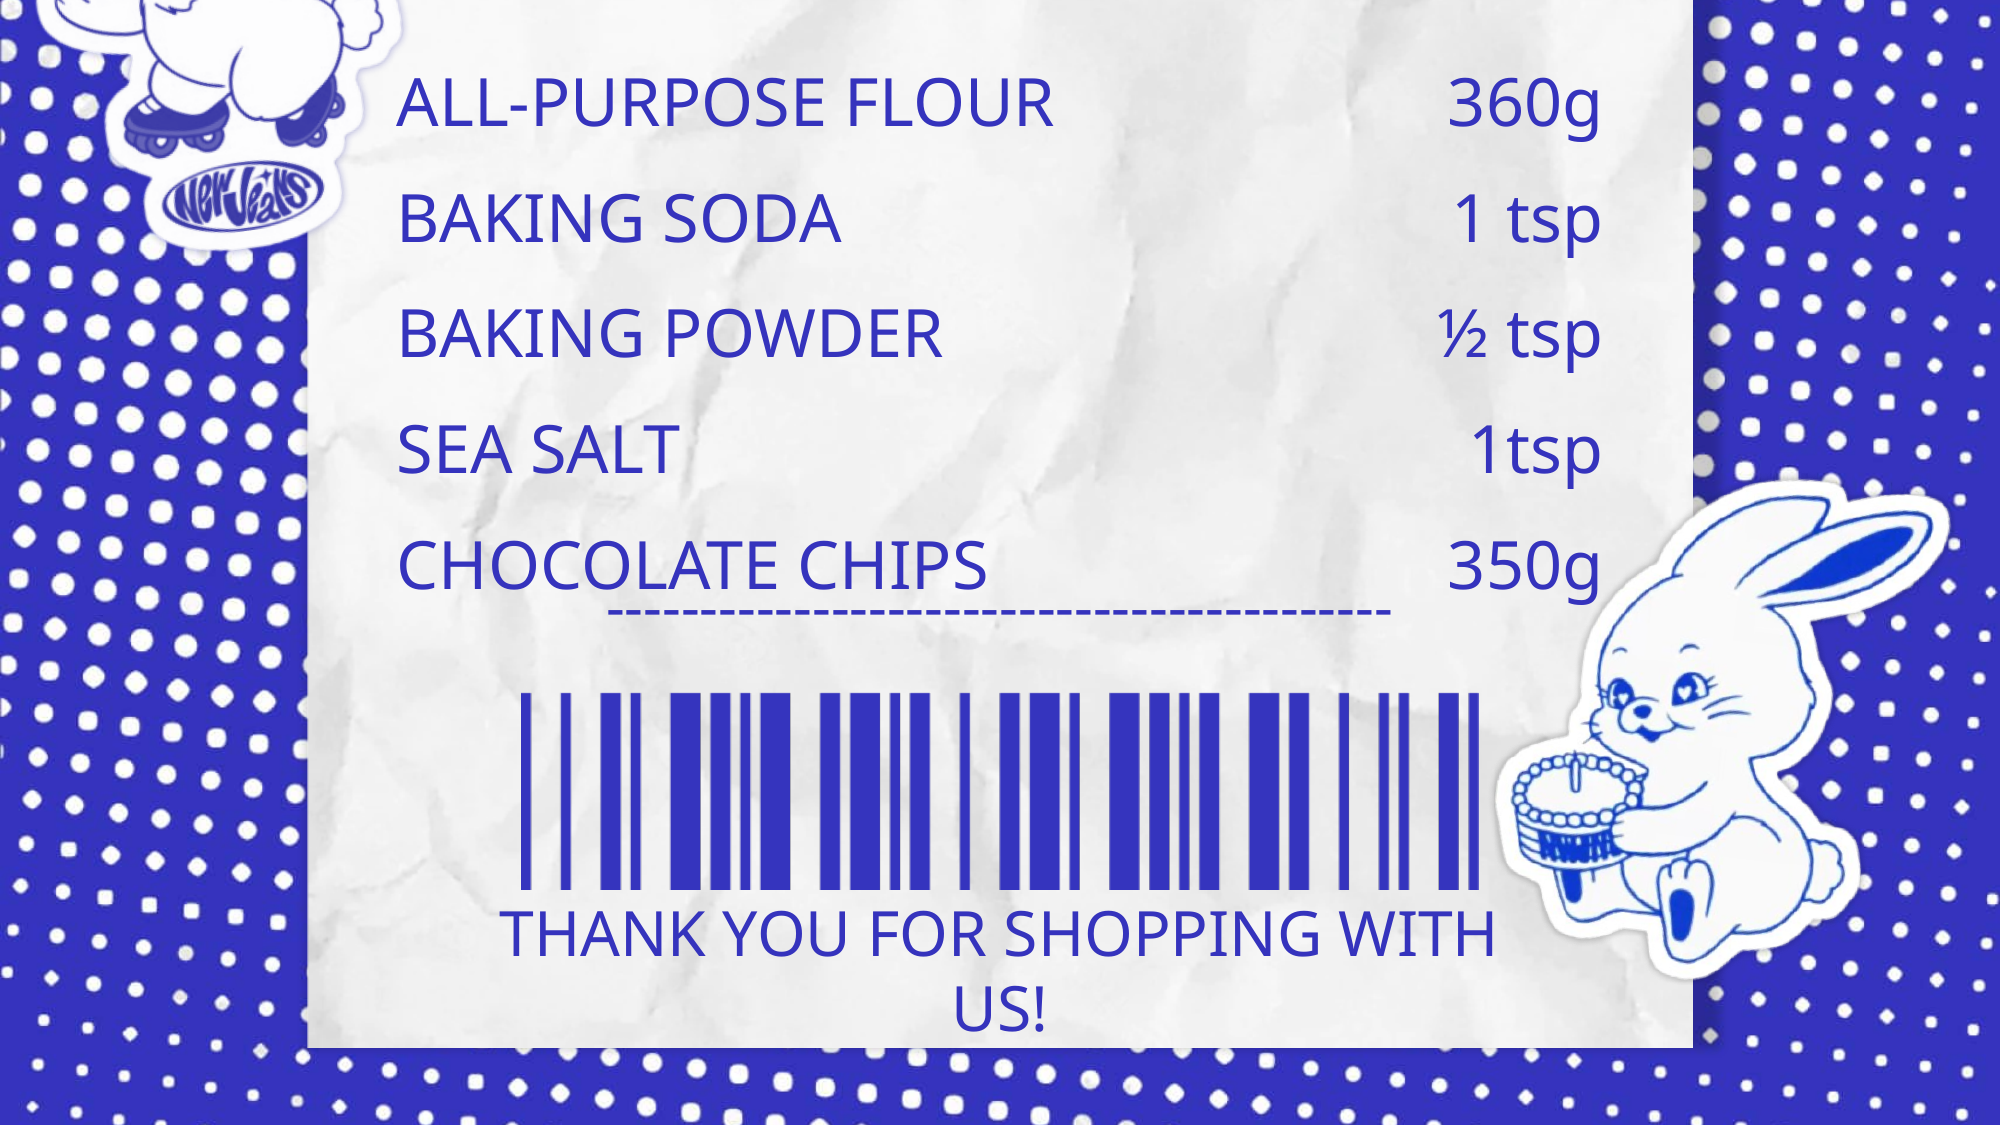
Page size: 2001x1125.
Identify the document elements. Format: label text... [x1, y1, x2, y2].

text_box THANK YOU FOR SHOPPING WITH US! [473, 886, 1527, 1051]
picture [0, 0, 2000, 1125]
text_box ------------------------------------------ [366, 562, 1478, 648]
table_header 360g 1 tsp ½ tsp 1tsp 350g [1320, 47, 1619, 562]
table_header ALL-PURPOSE FLOUR BAKING SODA BAKING POWDER SEA SALT CHOCOLATE CHIPS [381, 47, 1320, 562]
